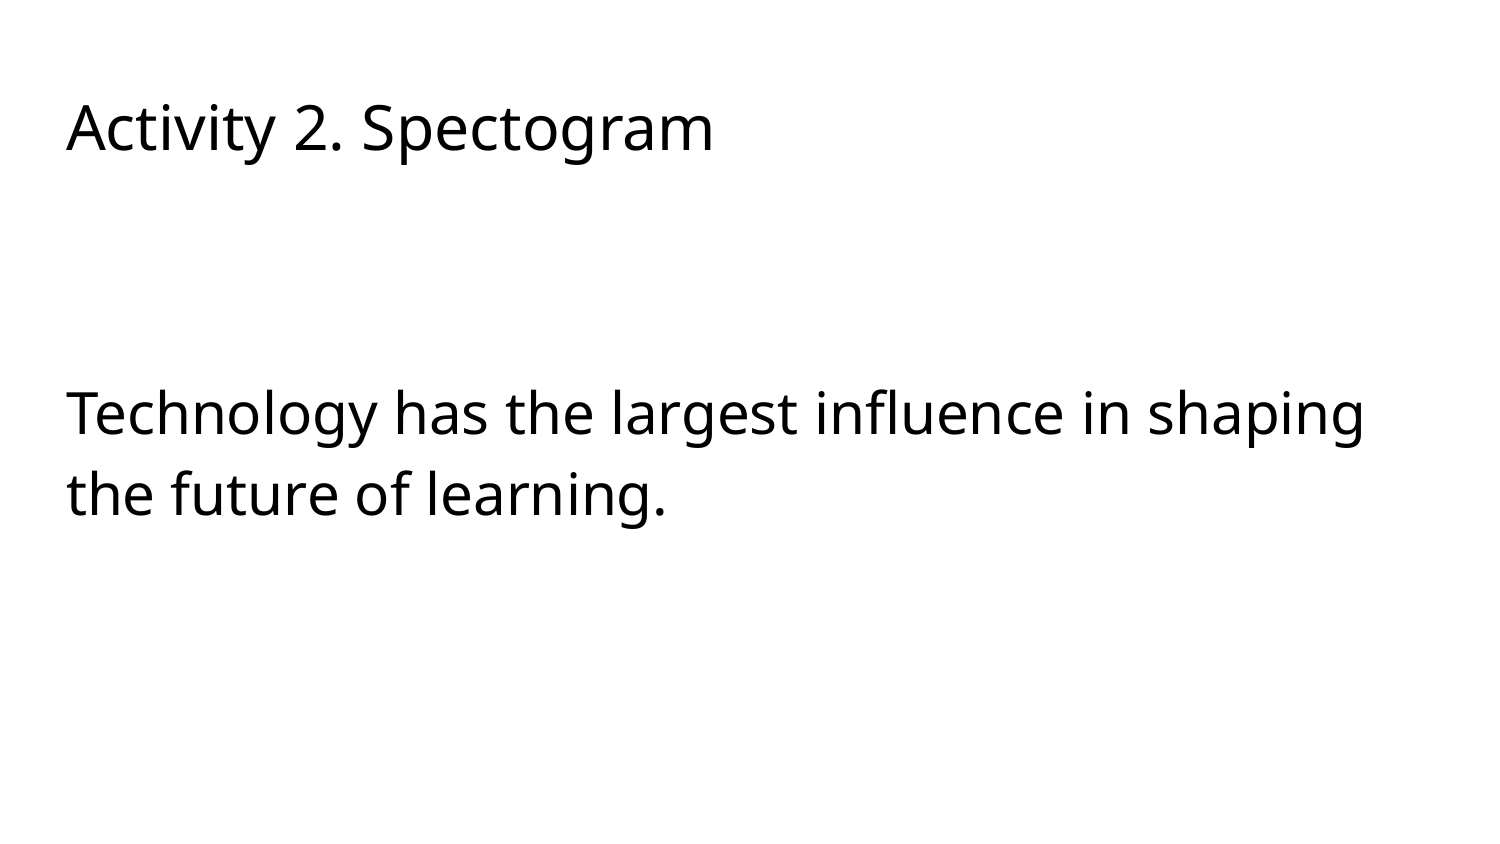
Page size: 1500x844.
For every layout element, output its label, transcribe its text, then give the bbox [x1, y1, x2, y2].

title Activity 2. Spectogram [51, 72, 1449, 167]
list Technology has the largest influence in shaping the future of learning. [51, 202, 1449, 750]
